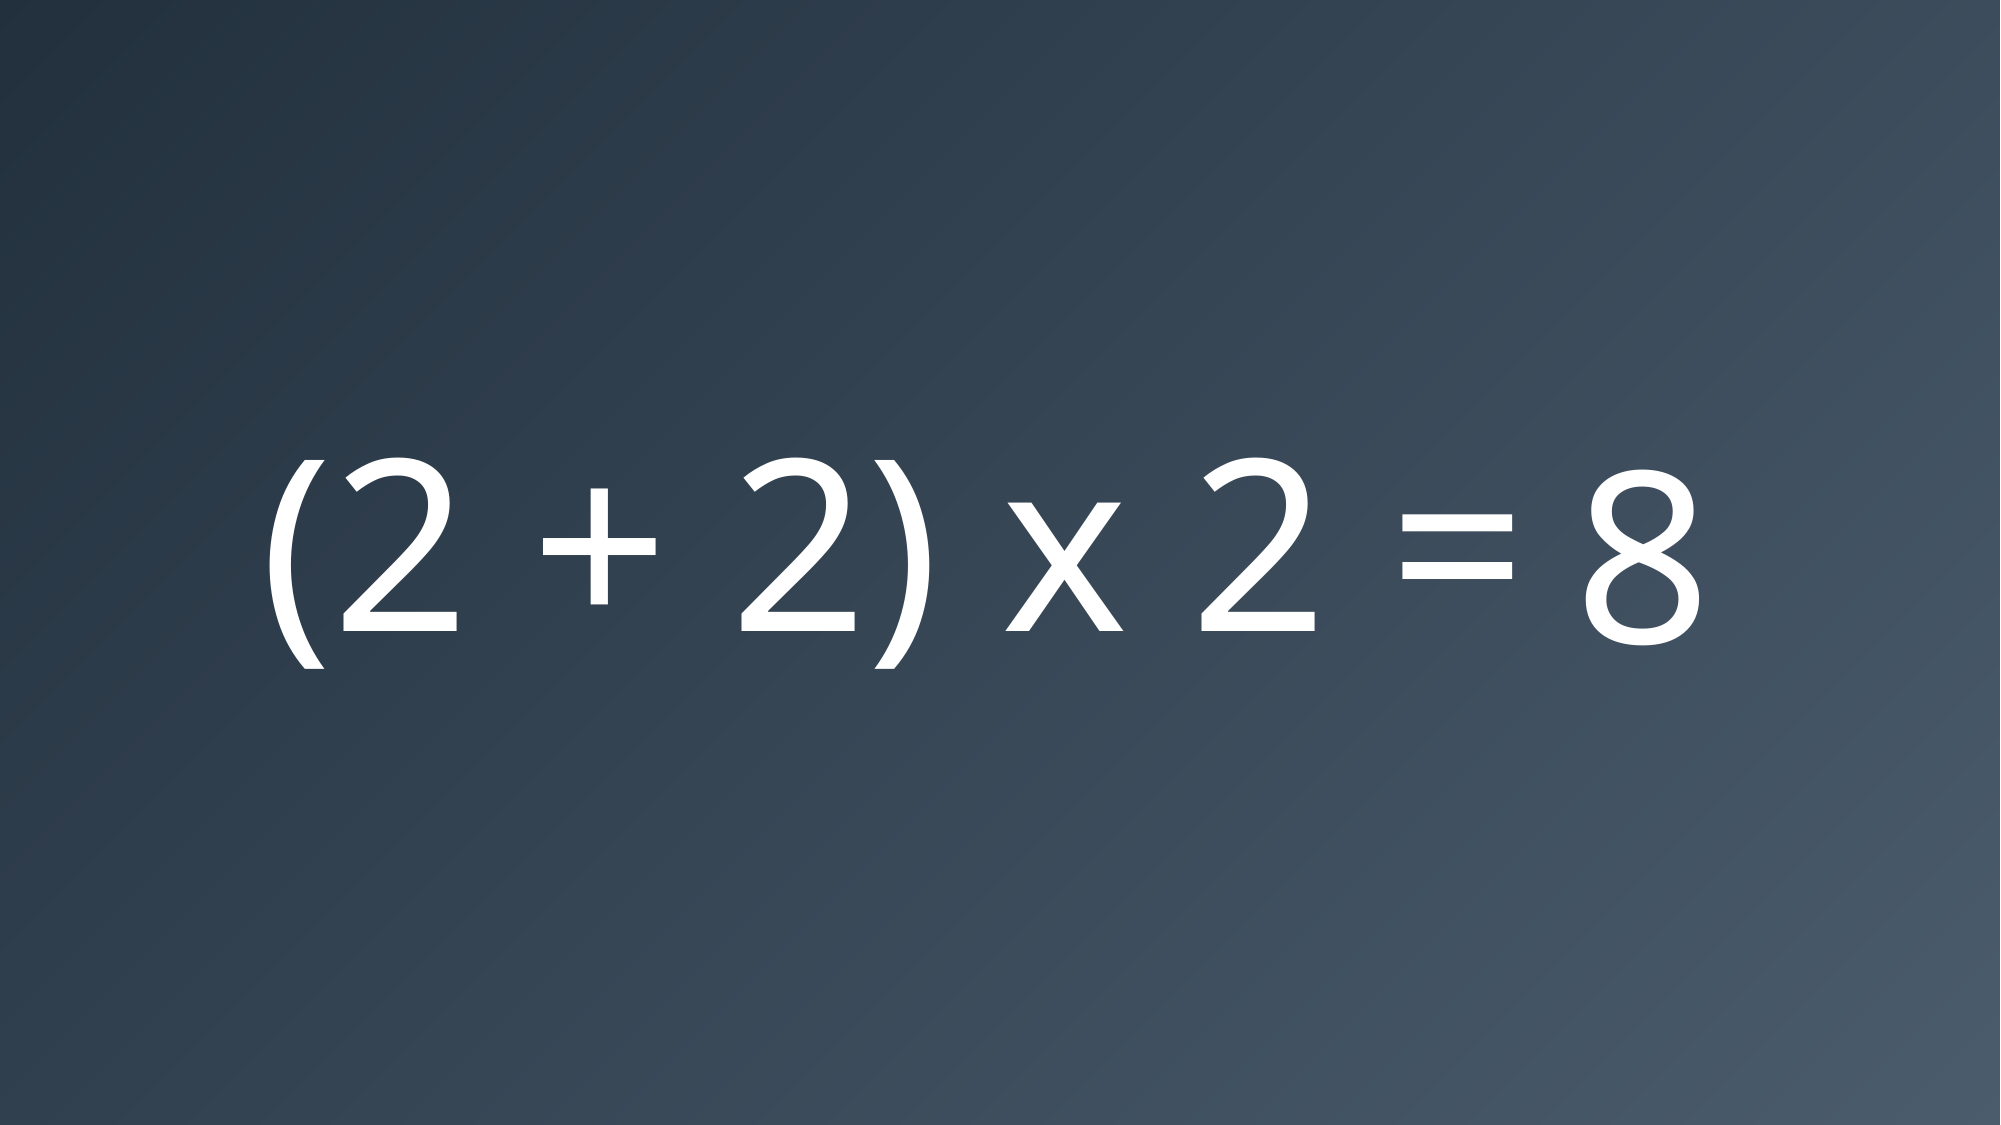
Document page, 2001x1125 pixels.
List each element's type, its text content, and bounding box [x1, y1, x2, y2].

text_box (2 + 2) x 2 = [245, 342, 1745, 767]
text_box 8 [1520, 353, 1766, 778]
